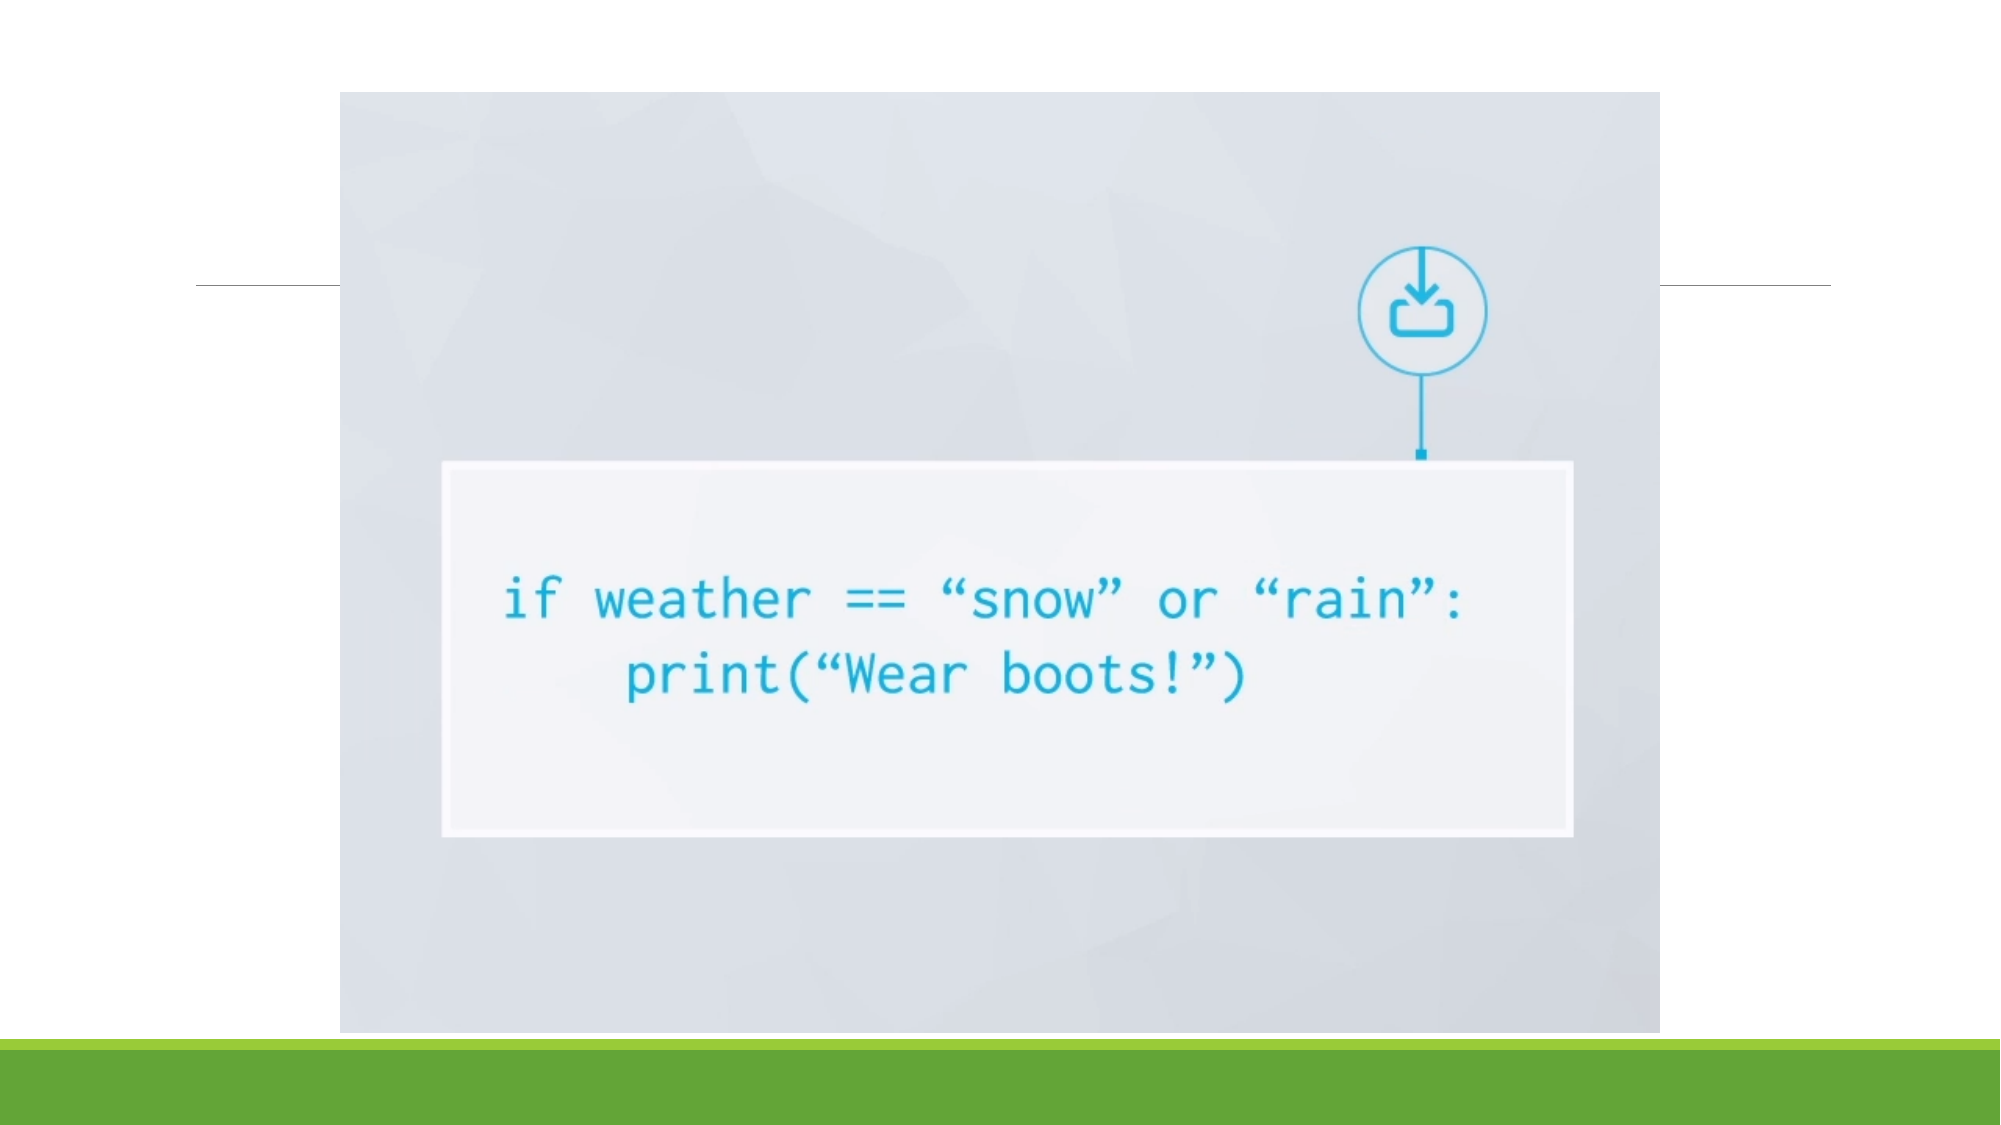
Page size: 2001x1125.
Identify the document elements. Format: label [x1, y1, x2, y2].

picture [340, 91, 1660, 1034]
